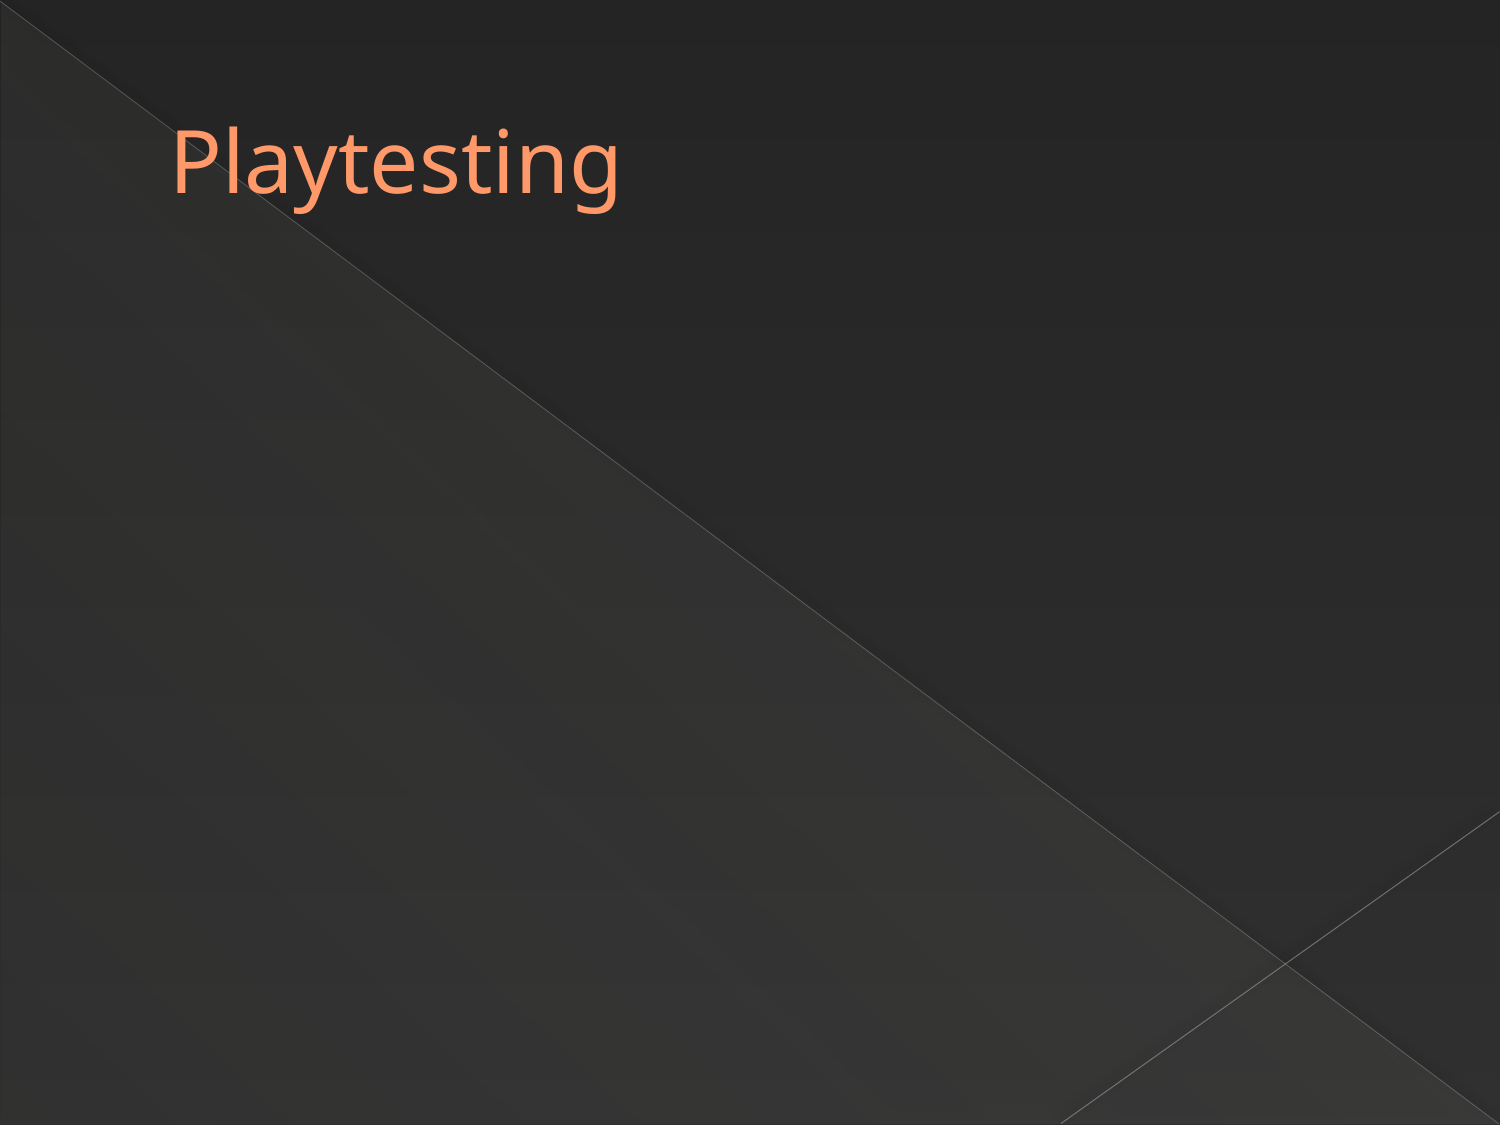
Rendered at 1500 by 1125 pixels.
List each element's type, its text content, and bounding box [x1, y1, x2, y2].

title Playtesting [75, 43, 1425, 274]
